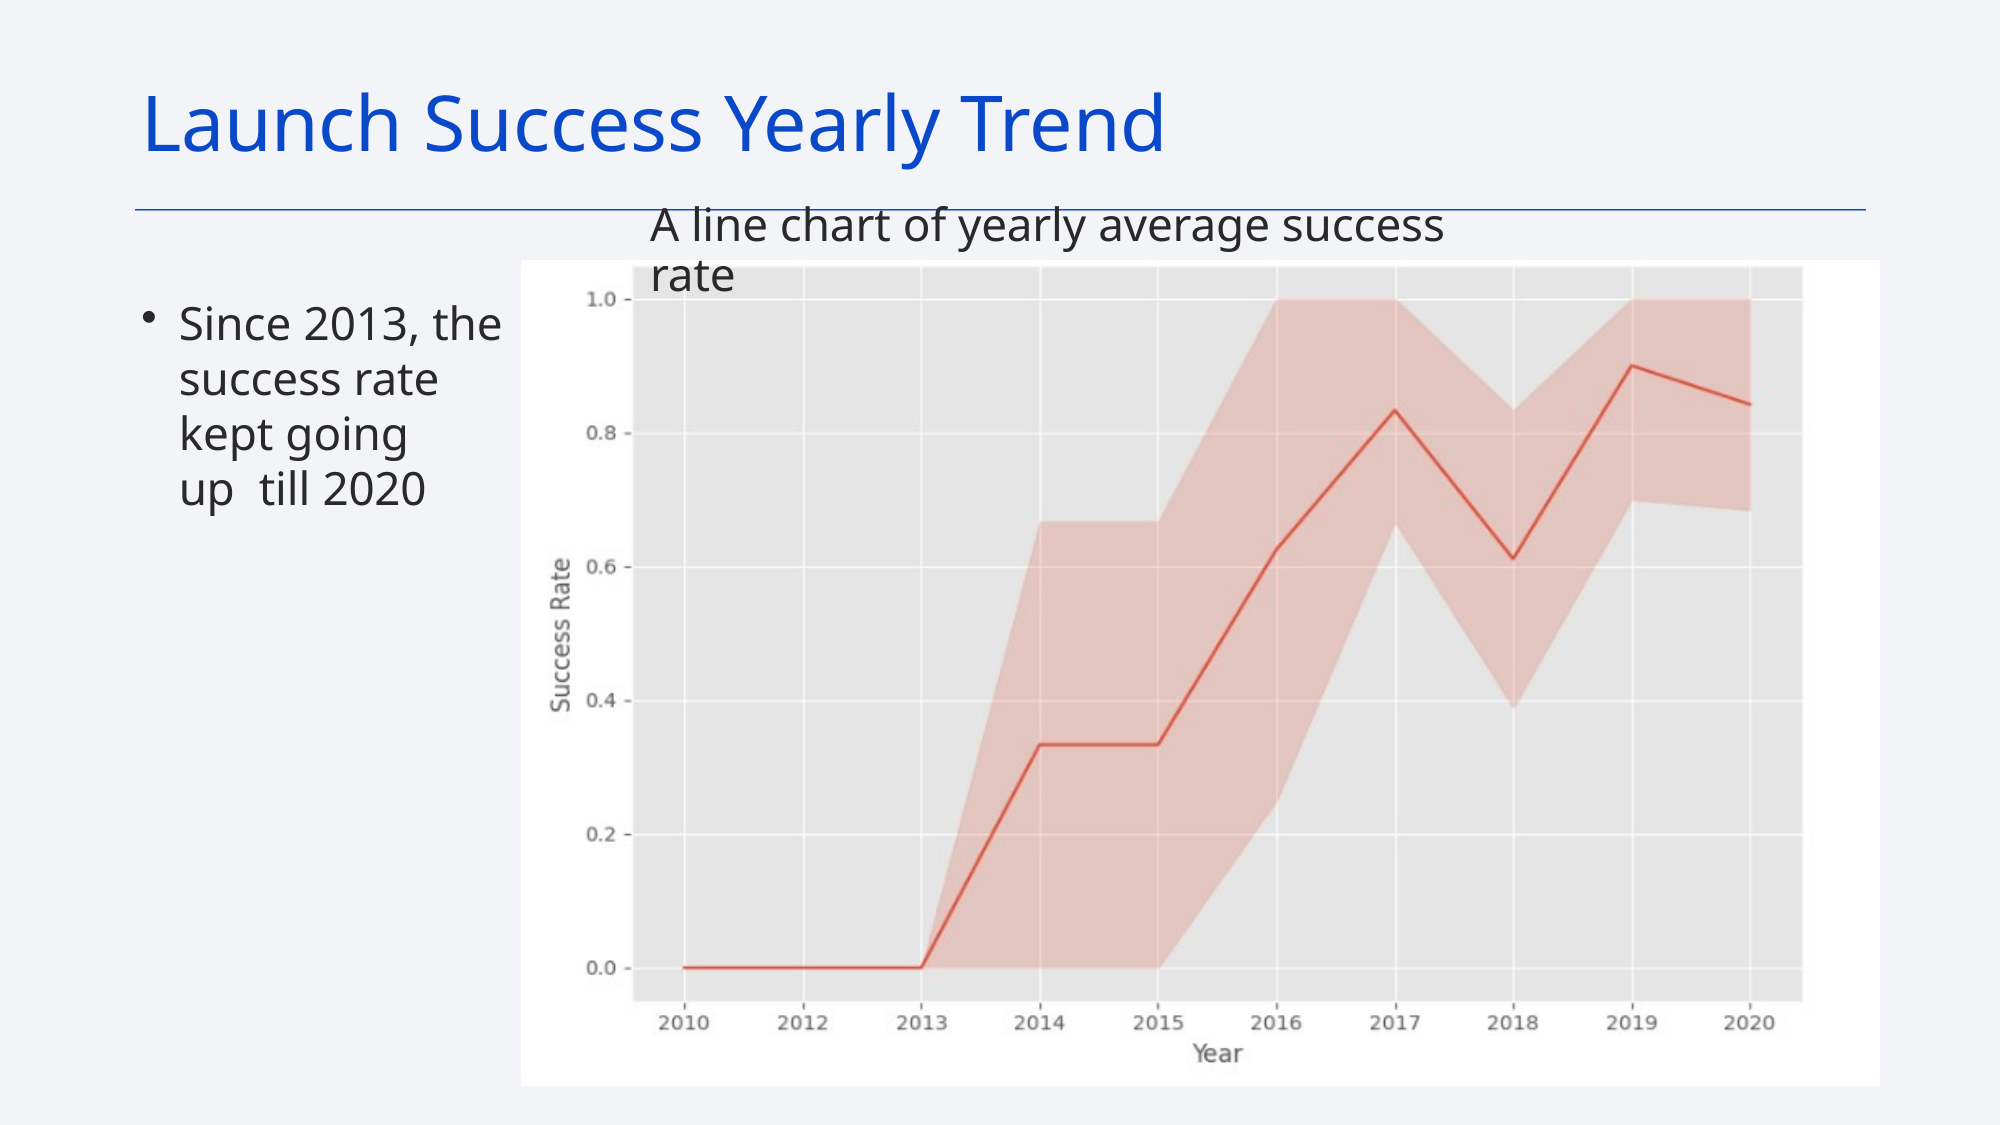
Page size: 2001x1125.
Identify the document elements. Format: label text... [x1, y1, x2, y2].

text_box A line chart of yearly average success rate Since 2013, the success rate kept going up till 2020 [139, 199, 1516, 515]
picture [0, 0, 2000, 1125]
title Launch Success Yearly Trend [139, 72, 1173, 199]
